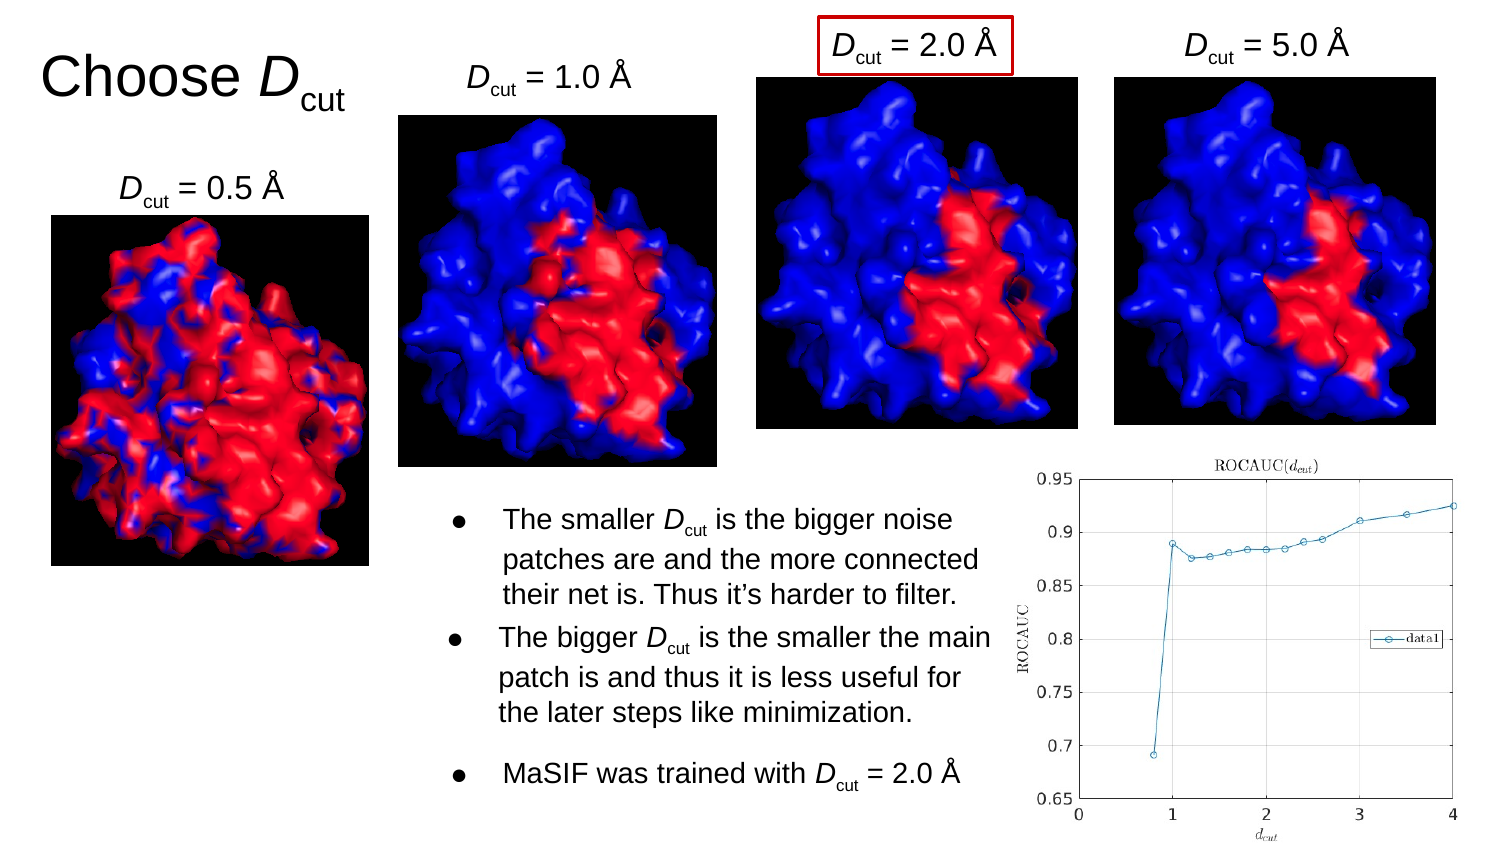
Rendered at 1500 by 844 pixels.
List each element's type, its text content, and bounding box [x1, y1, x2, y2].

text_box Dcut = 1.0 Å [451, 40, 664, 90]
text_box Dcut = 0.5 Å [104, 151, 316, 201]
text_box Dcut = 2.0 Å [816, 8, 1029, 57]
picture [1114, 77, 1437, 426]
text_box The bigger Dcut is the smaller the main patch is and thus it is less useful for the later steps like minimization. [408, 603, 1009, 733]
text_box The smaller Dcut is the bigger noise patches are and the more connected their net is. Thus it’s harder to filter. [412, 485, 1009, 603]
picture [50, 215, 370, 567]
text_box MaSIF was trained with Dcut = 2.0 Å [412, 739, 1009, 803]
title Choose Dcut [0, 23, 409, 117]
picture [756, 77, 1079, 430]
text_box [818, 17, 1013, 75]
text_box Dcut = 5.0 Å [1169, 8, 1382, 57]
picture [1014, 449, 1500, 844]
picture [398, 115, 717, 468]
